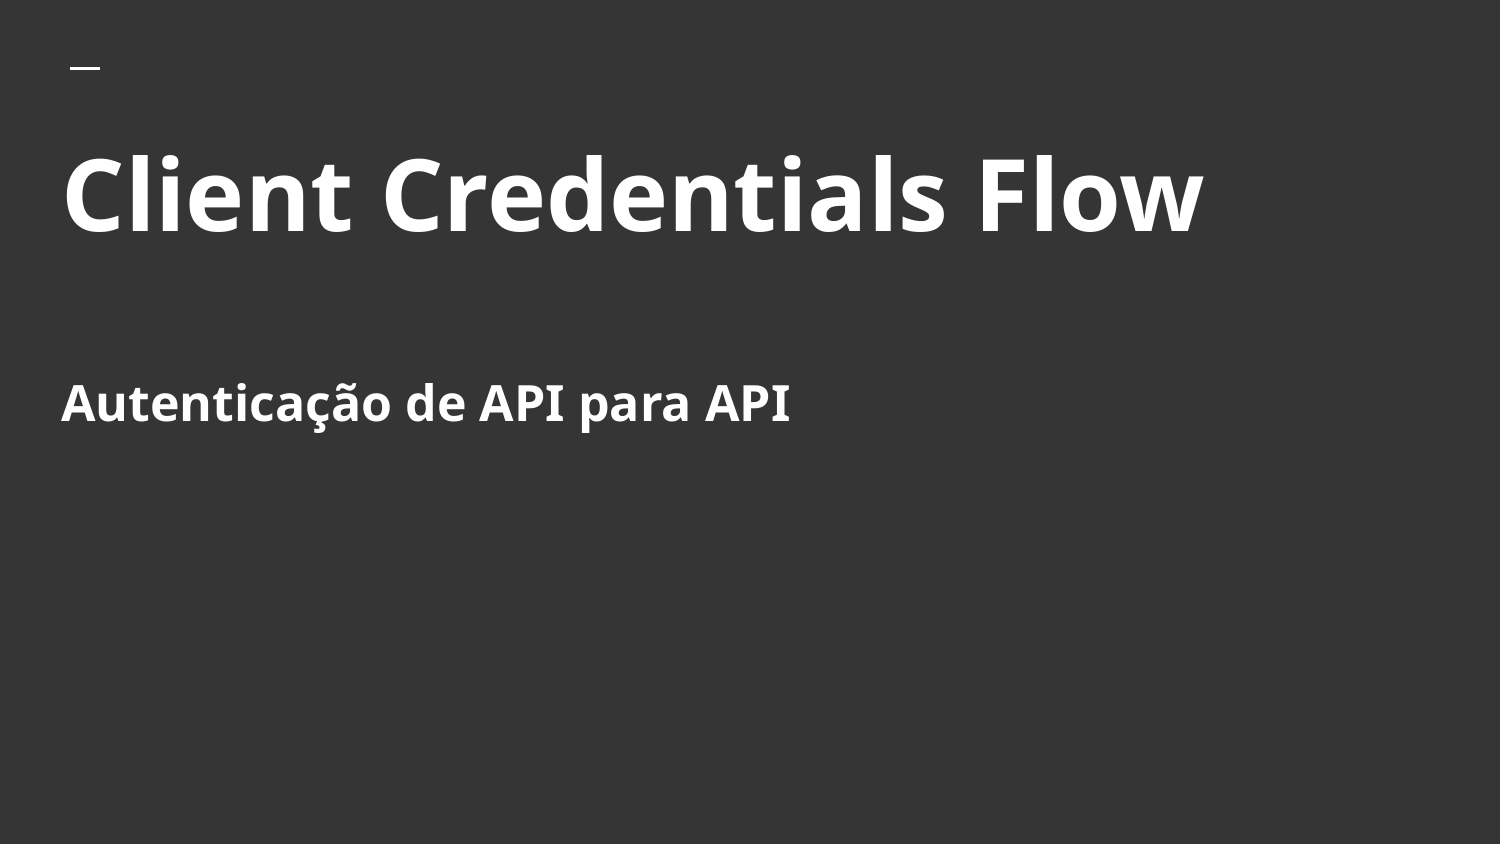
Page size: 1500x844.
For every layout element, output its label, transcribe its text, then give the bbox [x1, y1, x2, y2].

title Client Credentials Flow Autenticação de API para API [46, 116, 1430, 746]
